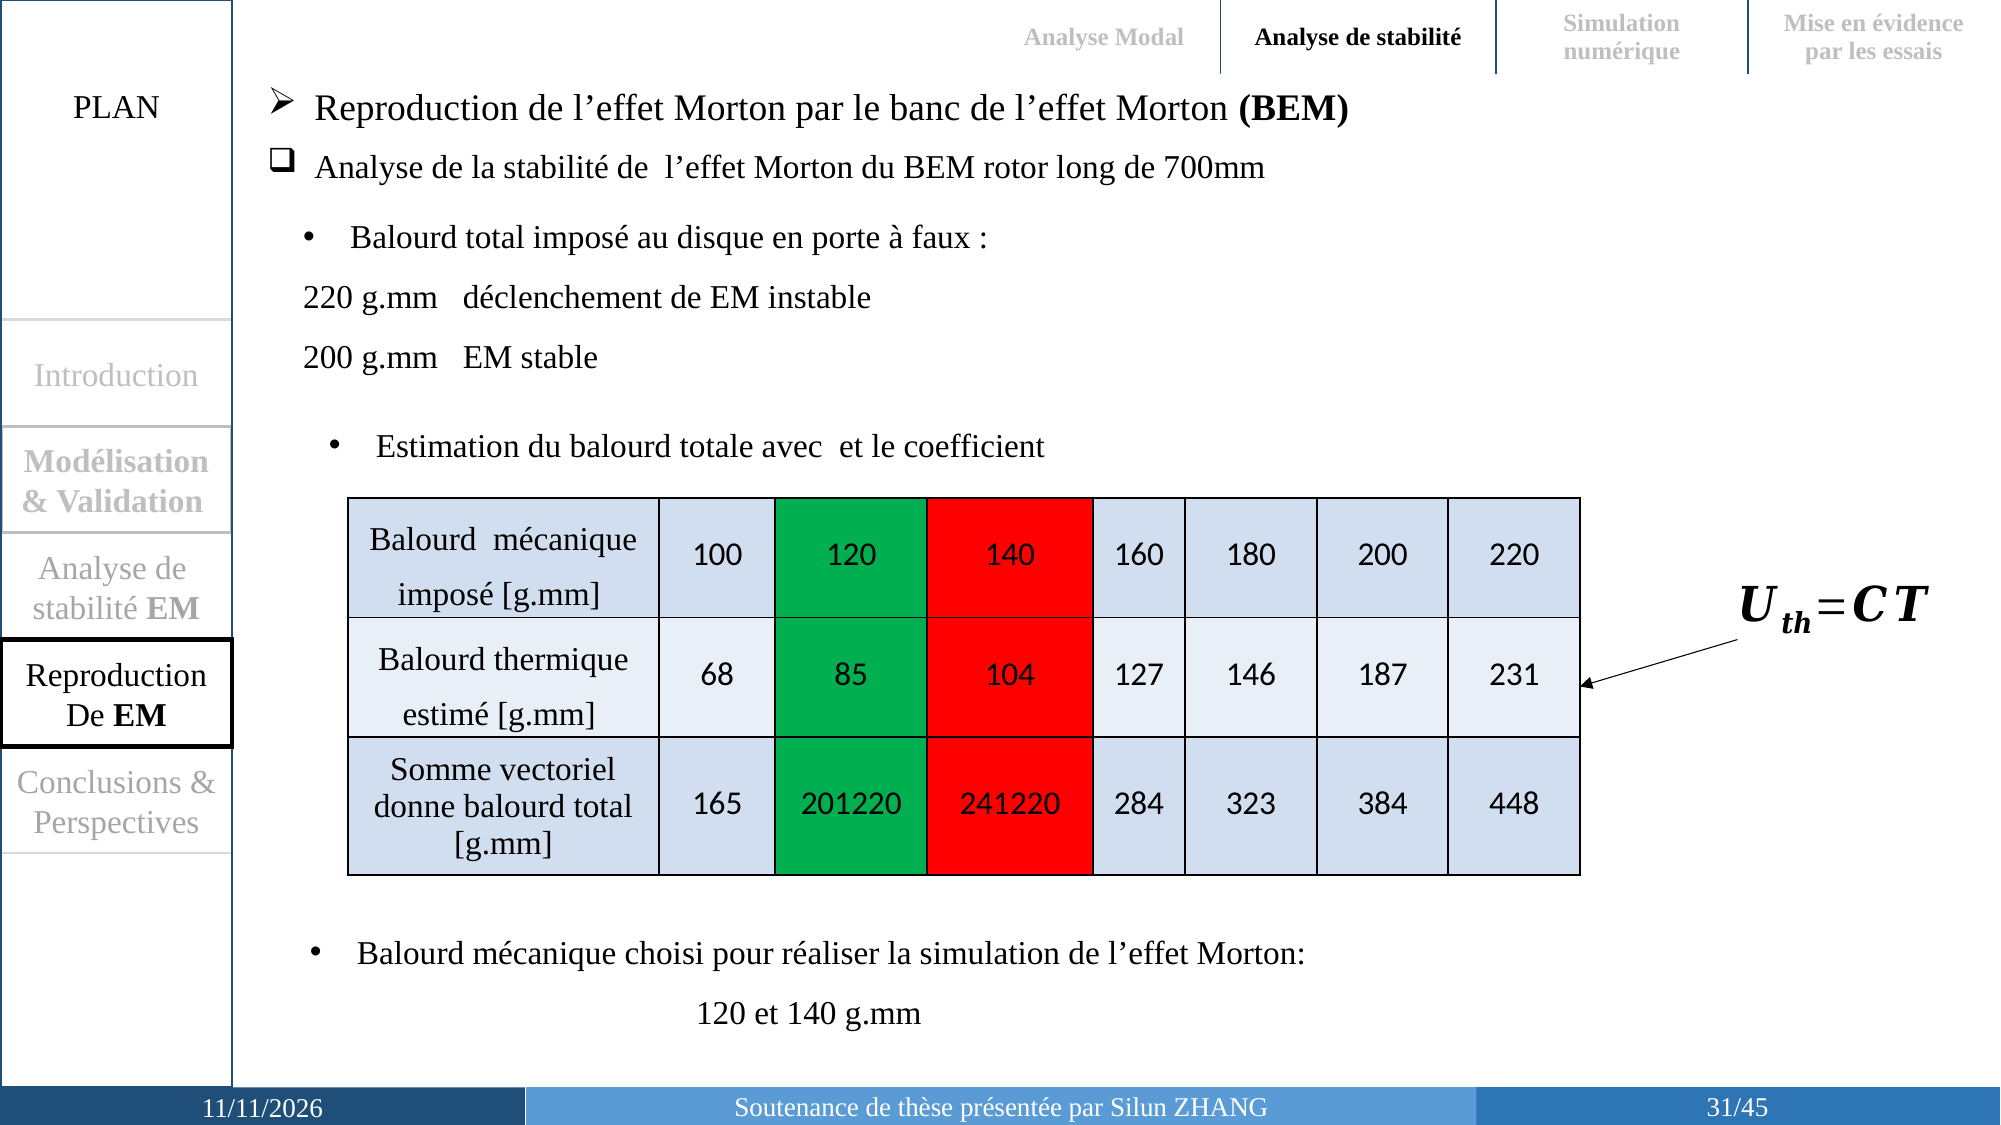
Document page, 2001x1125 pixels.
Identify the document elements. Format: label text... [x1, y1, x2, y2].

text_box Analyse de la stabilité de l’effet Morton du BEM rotor long de 700mm [252, 137, 1676, 193]
table_header Mise en évidence par les essais [1749, 0, 2000, 74]
footer Soutenance de thèse présentée par Silun ZHANG [526, 1087, 1477, 1125]
table_header Analyse Modal [988, 0, 1220, 74]
text_box [0, 747, 233, 1087]
text_box [0, 0, 233, 639]
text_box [1580, 639, 1738, 687]
slide_number 31/45 [1477, 1087, 2000, 1125]
text_box Reproduction De EM [0, 639, 233, 747]
text_box Reproduction de l’effet Morton par le banc de l’effet Morton (BEM) [252, 75, 1375, 136]
table_header Analyse de stabilité [1221, 0, 1495, 74]
table_header Simulation numérique [1497, 0, 1747, 74]
text_box Balourd mécanique choisi pour réaliser la simulation de l’effet Morton: 120 et 140 g.mm [295, 903, 1323, 1039]
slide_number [0, 1087, 525, 1125]
